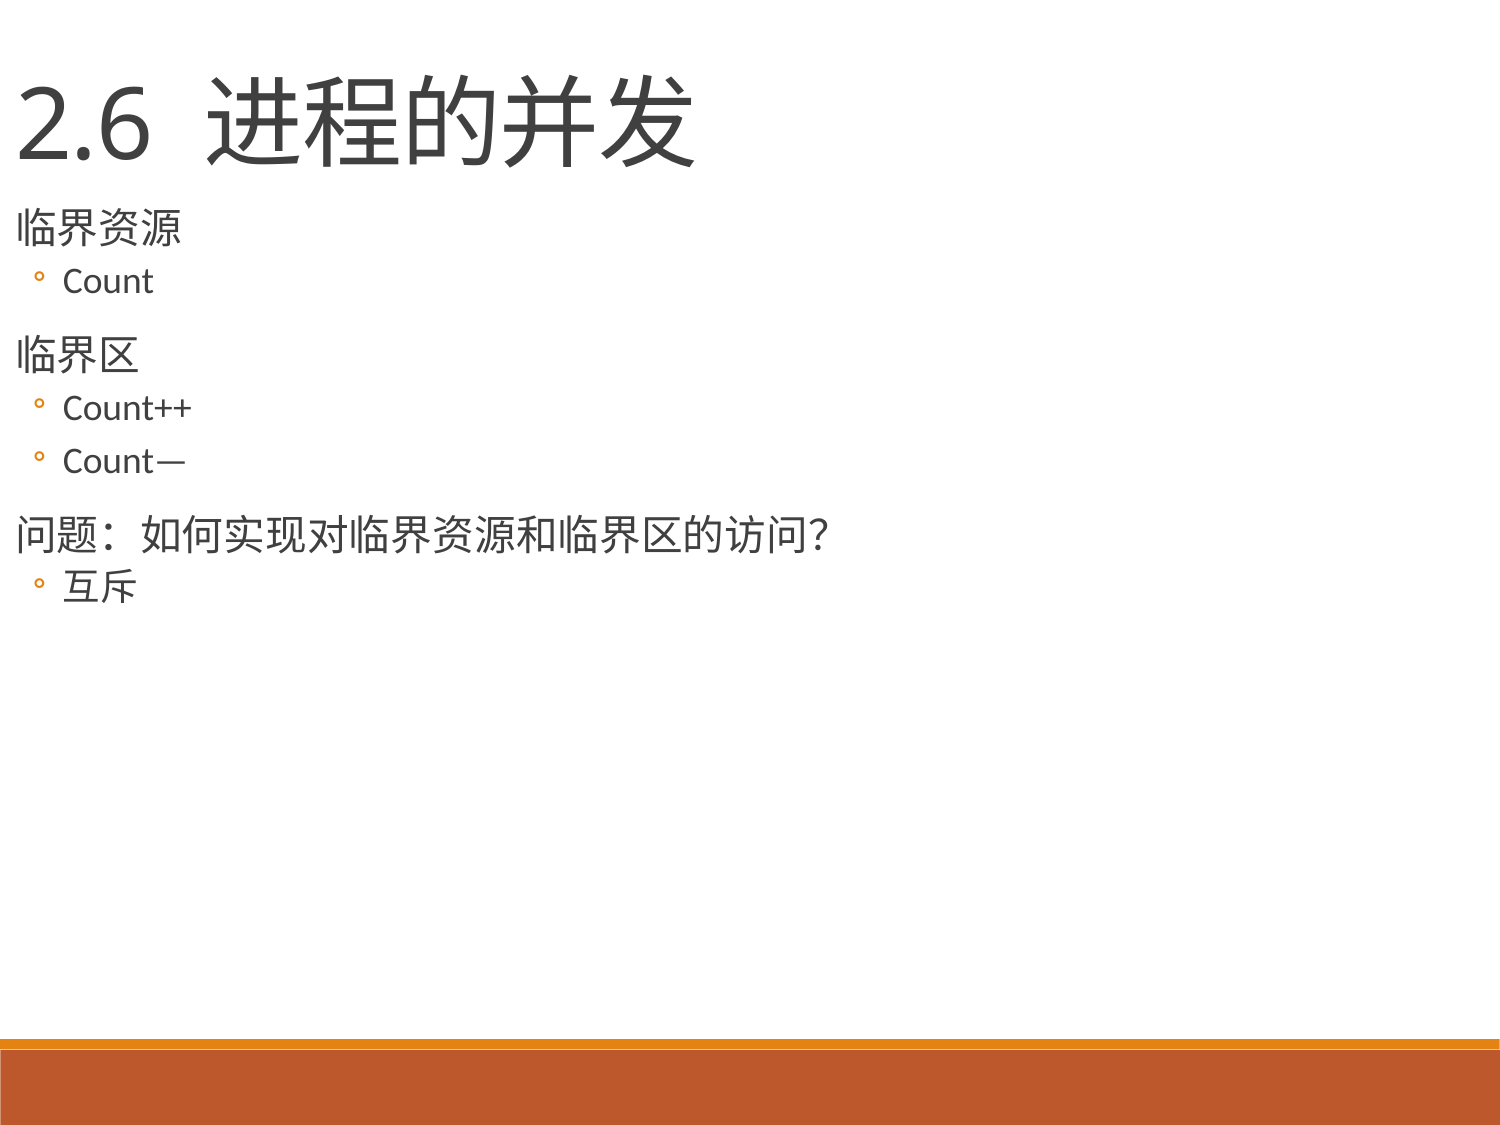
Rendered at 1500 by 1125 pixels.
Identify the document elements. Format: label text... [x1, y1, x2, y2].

list 临界资源 Count 临界区 Count++ Count— 问题：如何实现对临界资源和临界区的访问？ 互斥 [0, 200, 1500, 1075]
title 2.6 进程的并发 [0, 0, 1500, 188]
